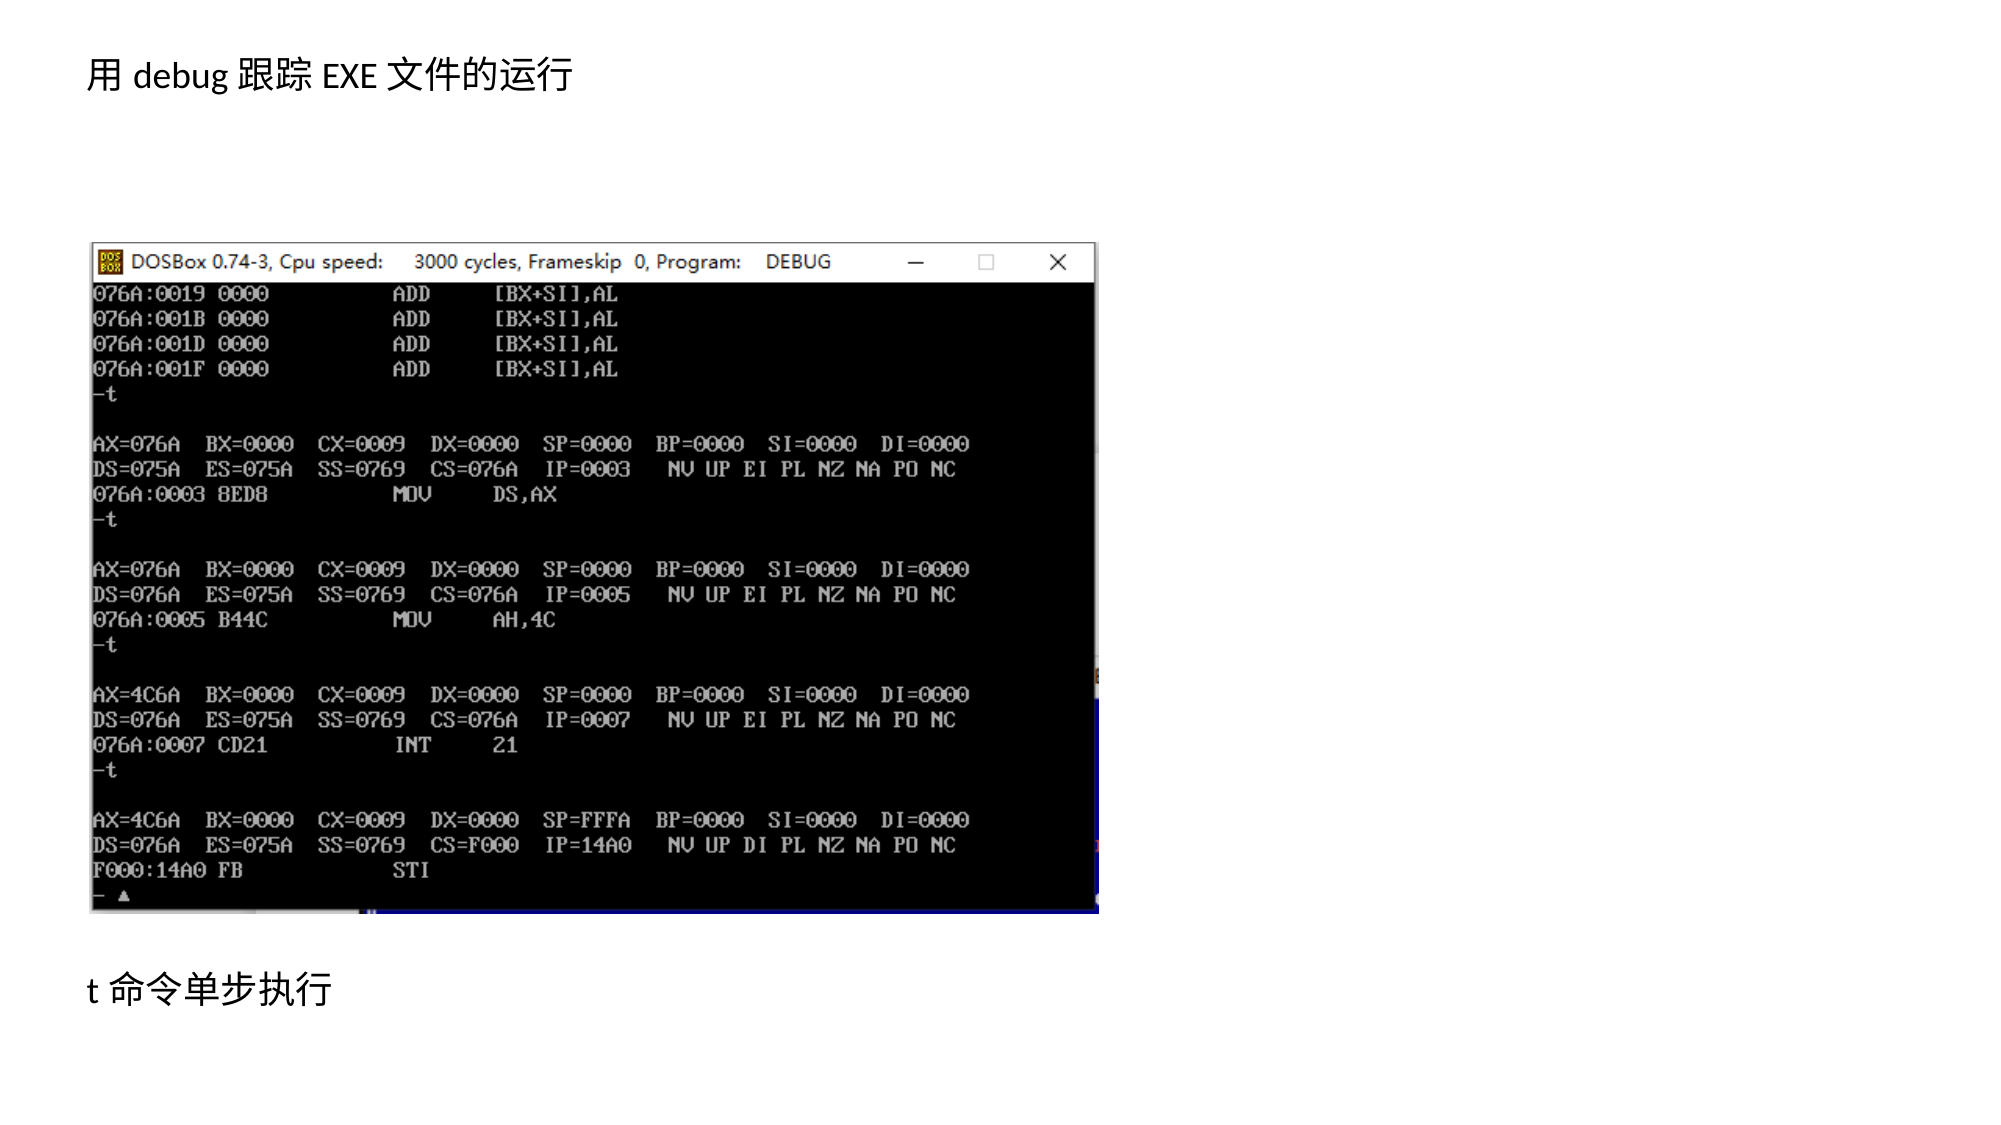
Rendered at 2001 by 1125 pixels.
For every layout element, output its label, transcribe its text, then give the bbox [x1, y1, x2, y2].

text_box t命令单步执行 [71, 958, 739, 1018]
text_box 用debug跟踪EXE文件的运行 [71, 43, 739, 104]
picture [88, 242, 1099, 914]
